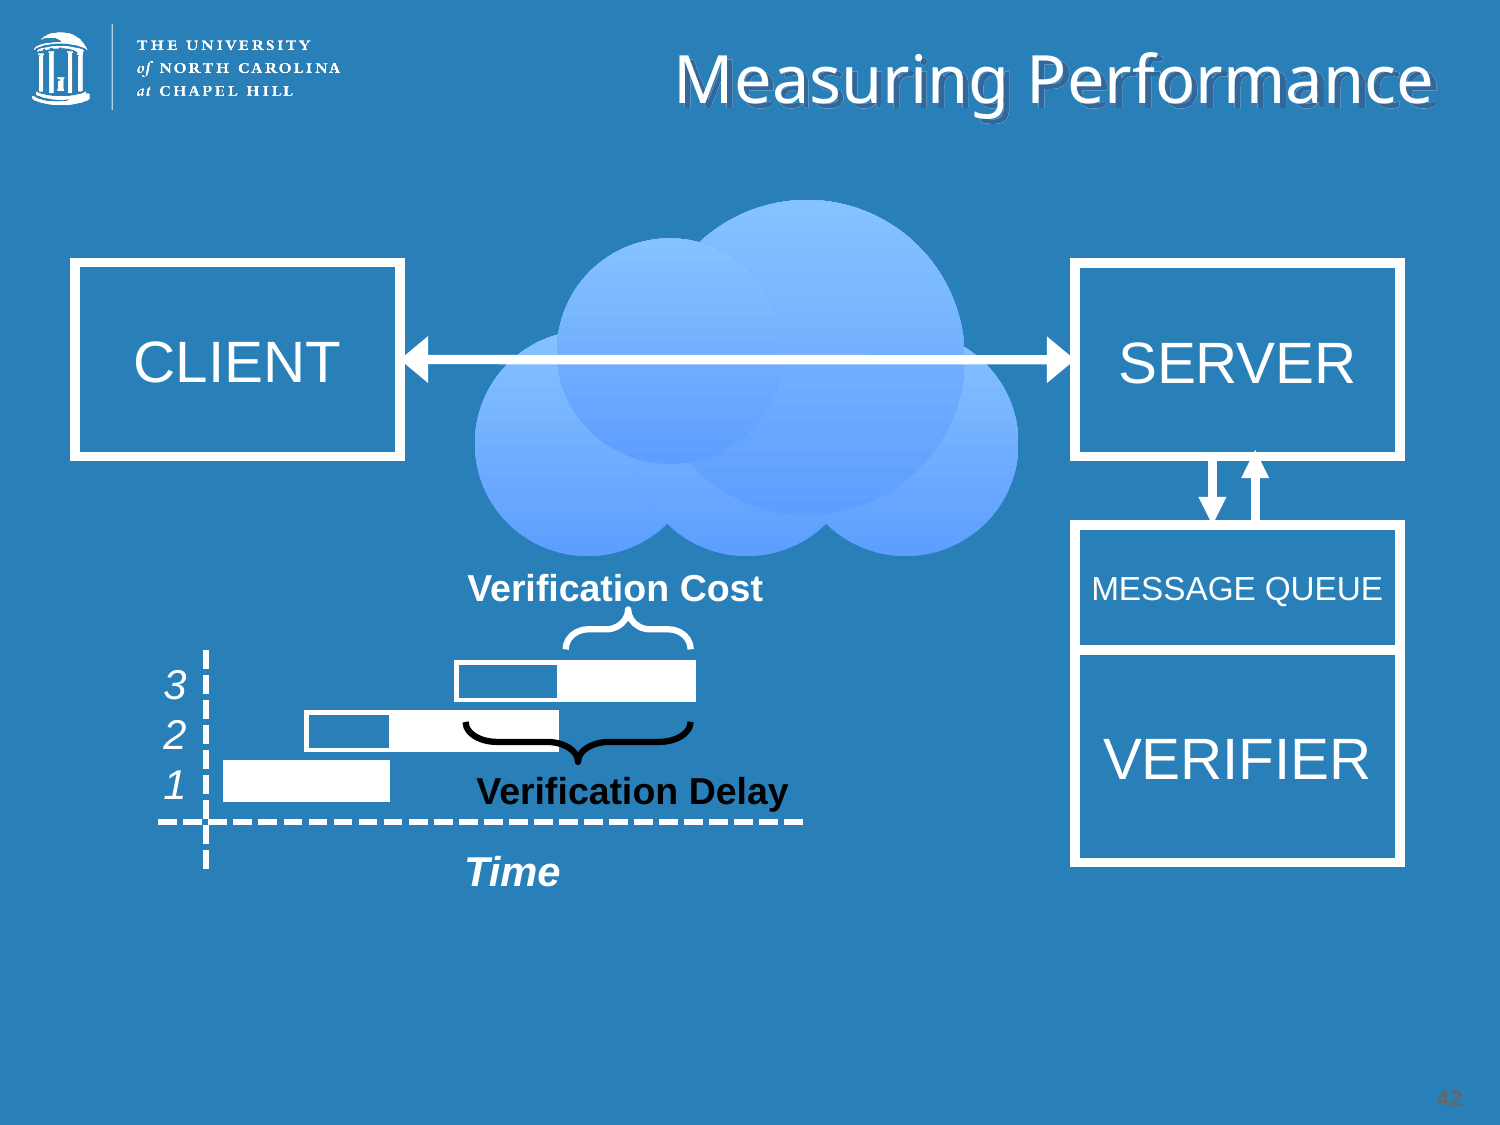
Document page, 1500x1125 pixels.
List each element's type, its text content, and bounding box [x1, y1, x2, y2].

picture [32, 24, 340, 110]
text_box [394, 710, 558, 752]
text_box Verification Cost [407, 556, 823, 616]
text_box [474, 199, 1019, 358]
text_box SERVER [1073, 261, 1402, 459]
text_box VERIFIER [1073, 652, 1402, 864]
text_box Time [218, 837, 807, 903]
text_box MESSAGE QUEUE [1073, 523, 1402, 652]
text_box Verification Delay [424, 759, 841, 820]
title Measuring Performance [374, 19, 1451, 146]
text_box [474, 368, 1019, 557]
text_box [464, 721, 692, 763]
text_box CLIENT [73, 260, 402, 459]
text_box [454, 660, 560, 702]
text_box [560, 660, 696, 702]
text_box [564, 608, 692, 650]
text_box [304, 710, 394, 752]
text_box [223, 760, 389, 802]
text_box 3 2 1 [143, 650, 205, 815]
